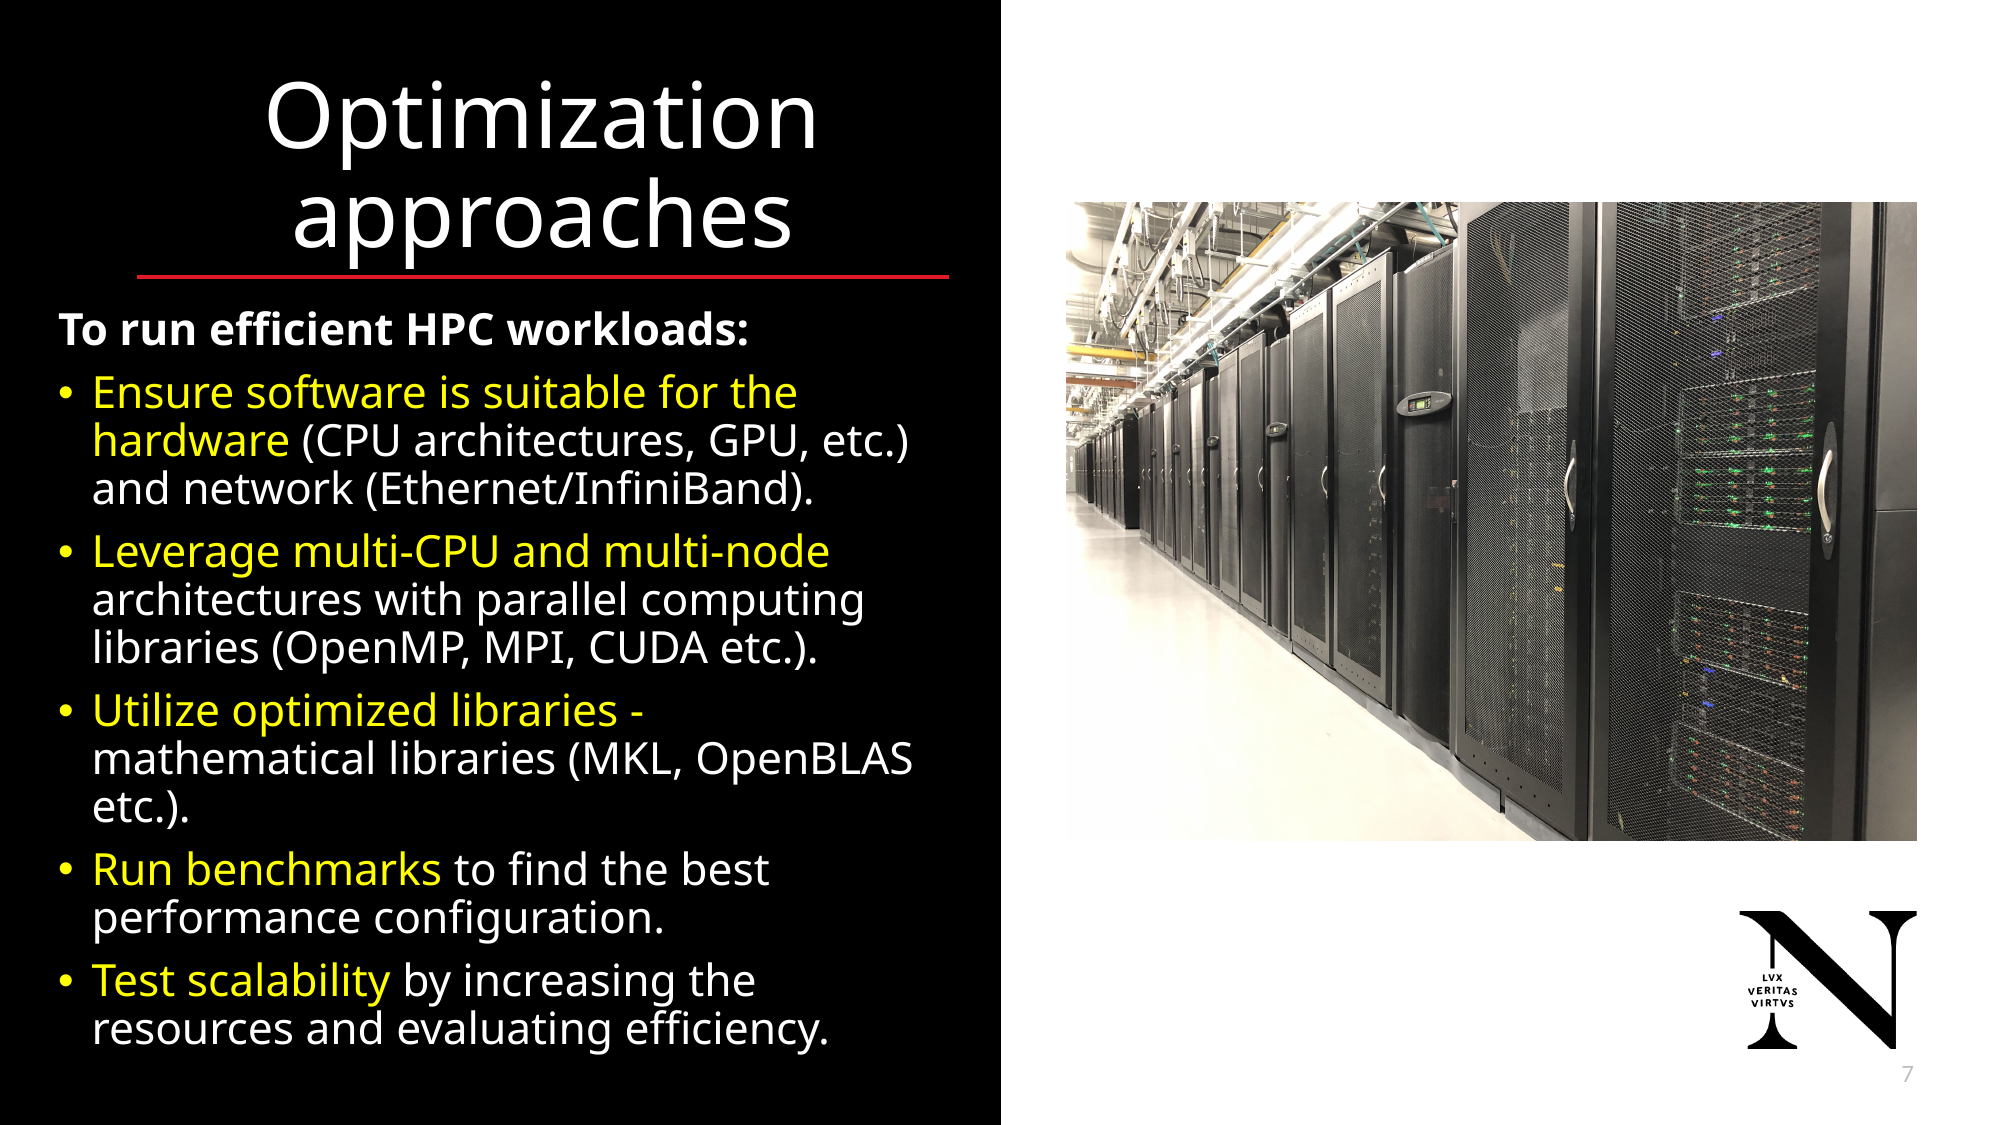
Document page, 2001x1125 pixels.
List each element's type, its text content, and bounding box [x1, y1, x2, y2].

list To run efficient HPC workloads: Ensure software is suitable for the hardware (CPU architectures, GPU, etc.) and network (Ethernet/InfiniBand). Leverage multi-CPU and multi-node architectures with parallel computing libraries (OpenMP, MPI, CUDA etc.). Utilize optimized libraries - mathematical libraries (MKL, OpenBLAS etc.). Run benchmarks to find the best performance configuration. Test scalability by increasing the resources and evaluating efficiency. [43, 299, 949, 1066]
slide_number 8 [1479, 1042, 1930, 1103]
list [1066, 202, 1917, 841]
title Optimization approaches [137, 59, 949, 278]
